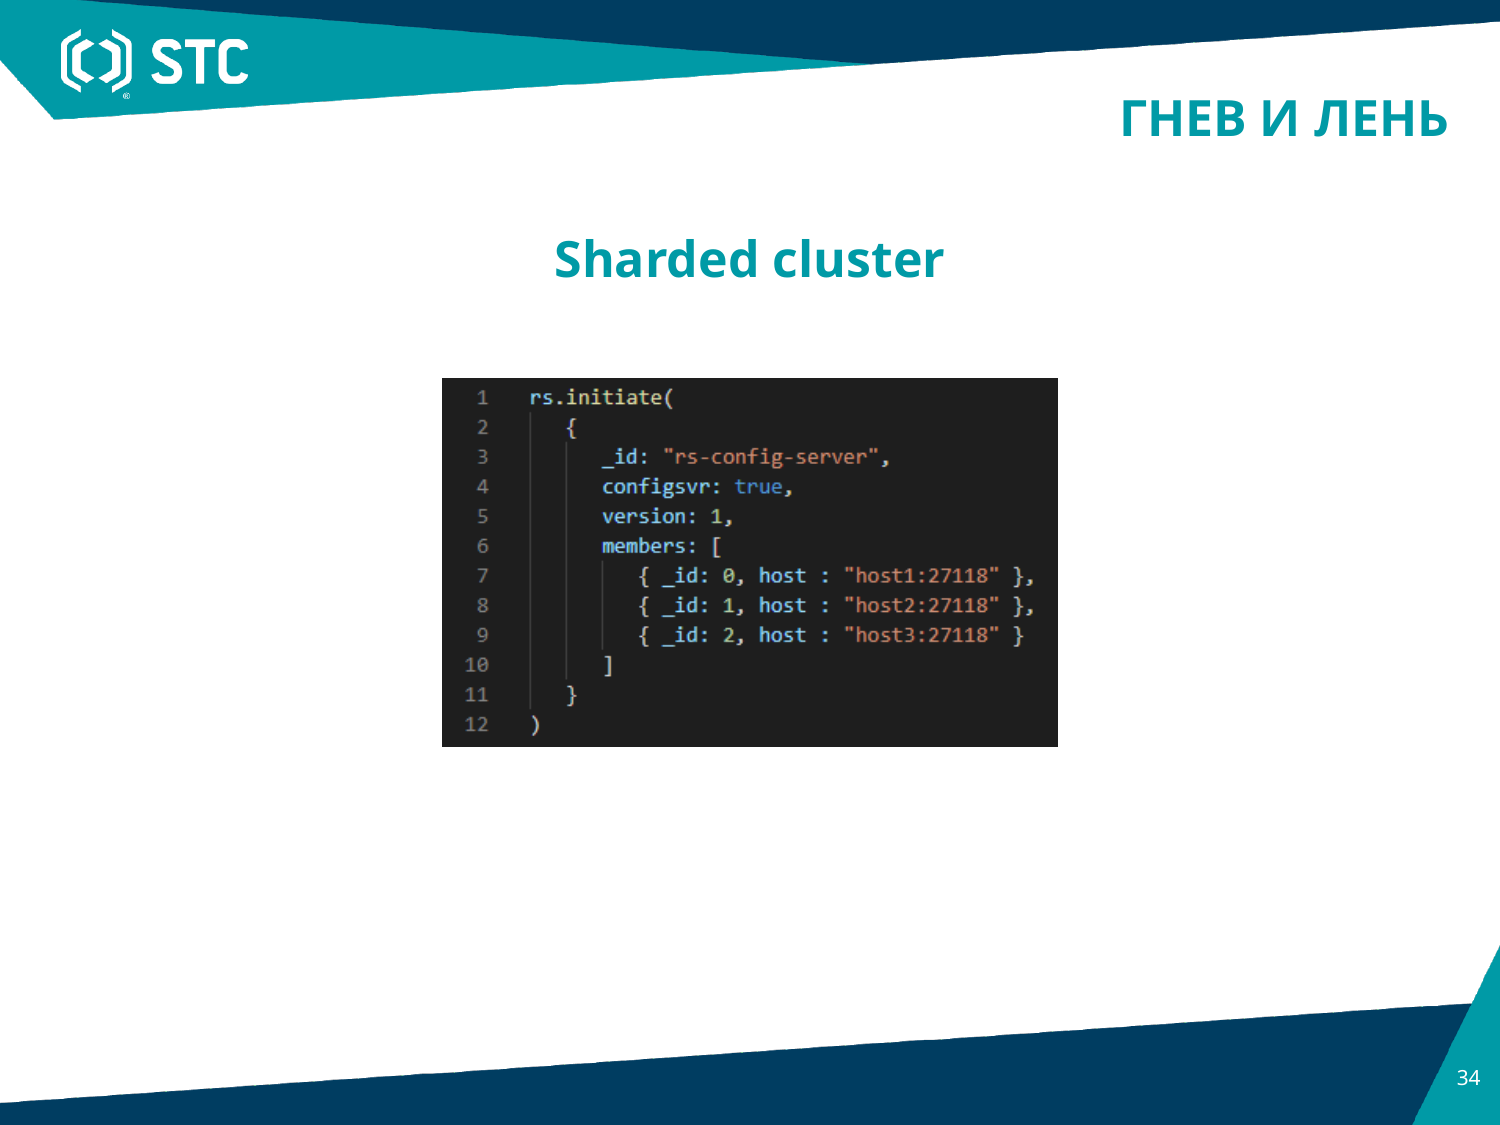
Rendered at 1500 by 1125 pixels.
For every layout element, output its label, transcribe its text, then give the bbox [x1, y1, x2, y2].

picture [0, 0, 1500, 1125]
text_box Sharded cluster [135, 219, 1365, 303]
text_box ГНЕВ И ЛЕНЬ [1104, 78, 1483, 161]
